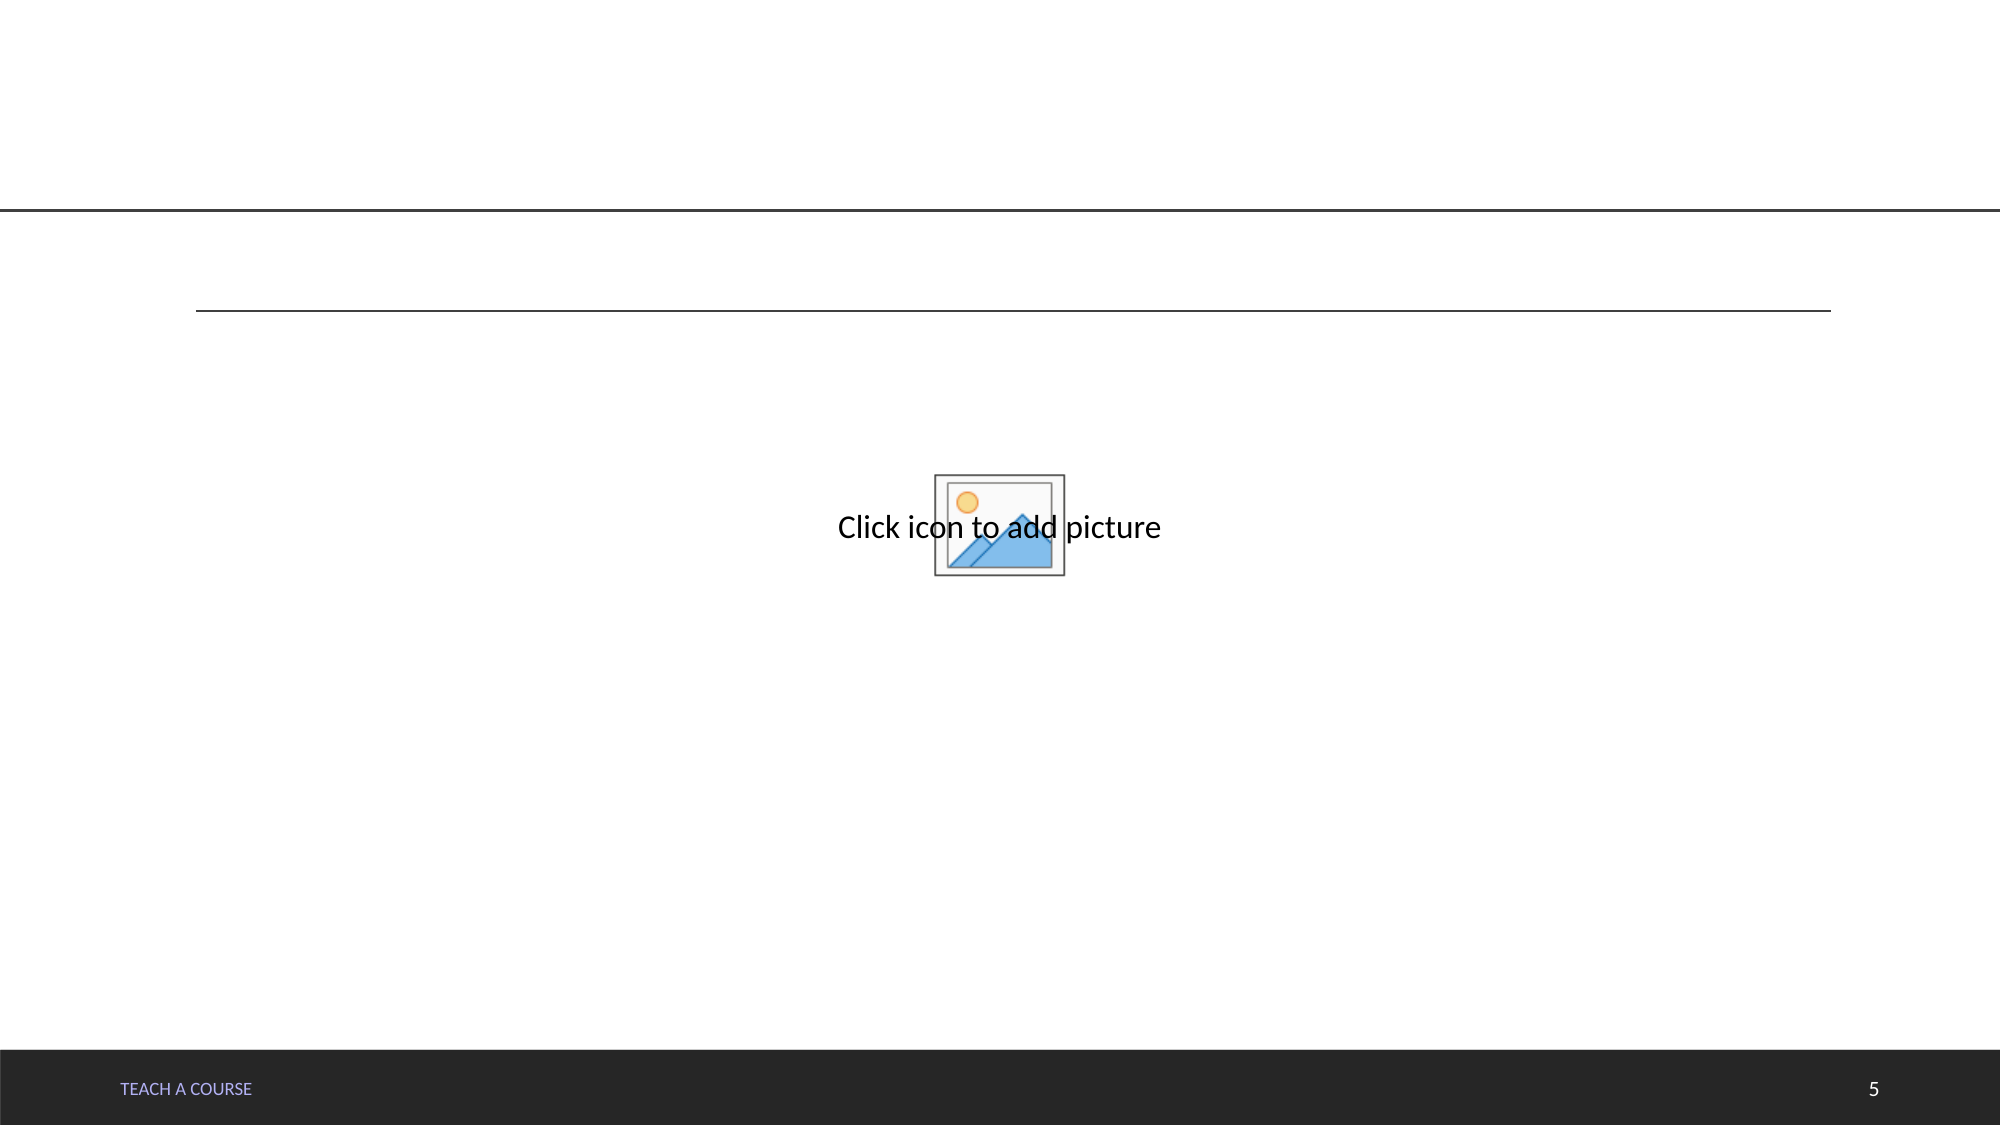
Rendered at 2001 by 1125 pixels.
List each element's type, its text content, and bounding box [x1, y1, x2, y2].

footer TEACH A COURSE [105, 1062, 1224, 1118]
slide_number 5 [1793, 1062, 1895, 1118]
picture [0, 0, 2000, 1052]
